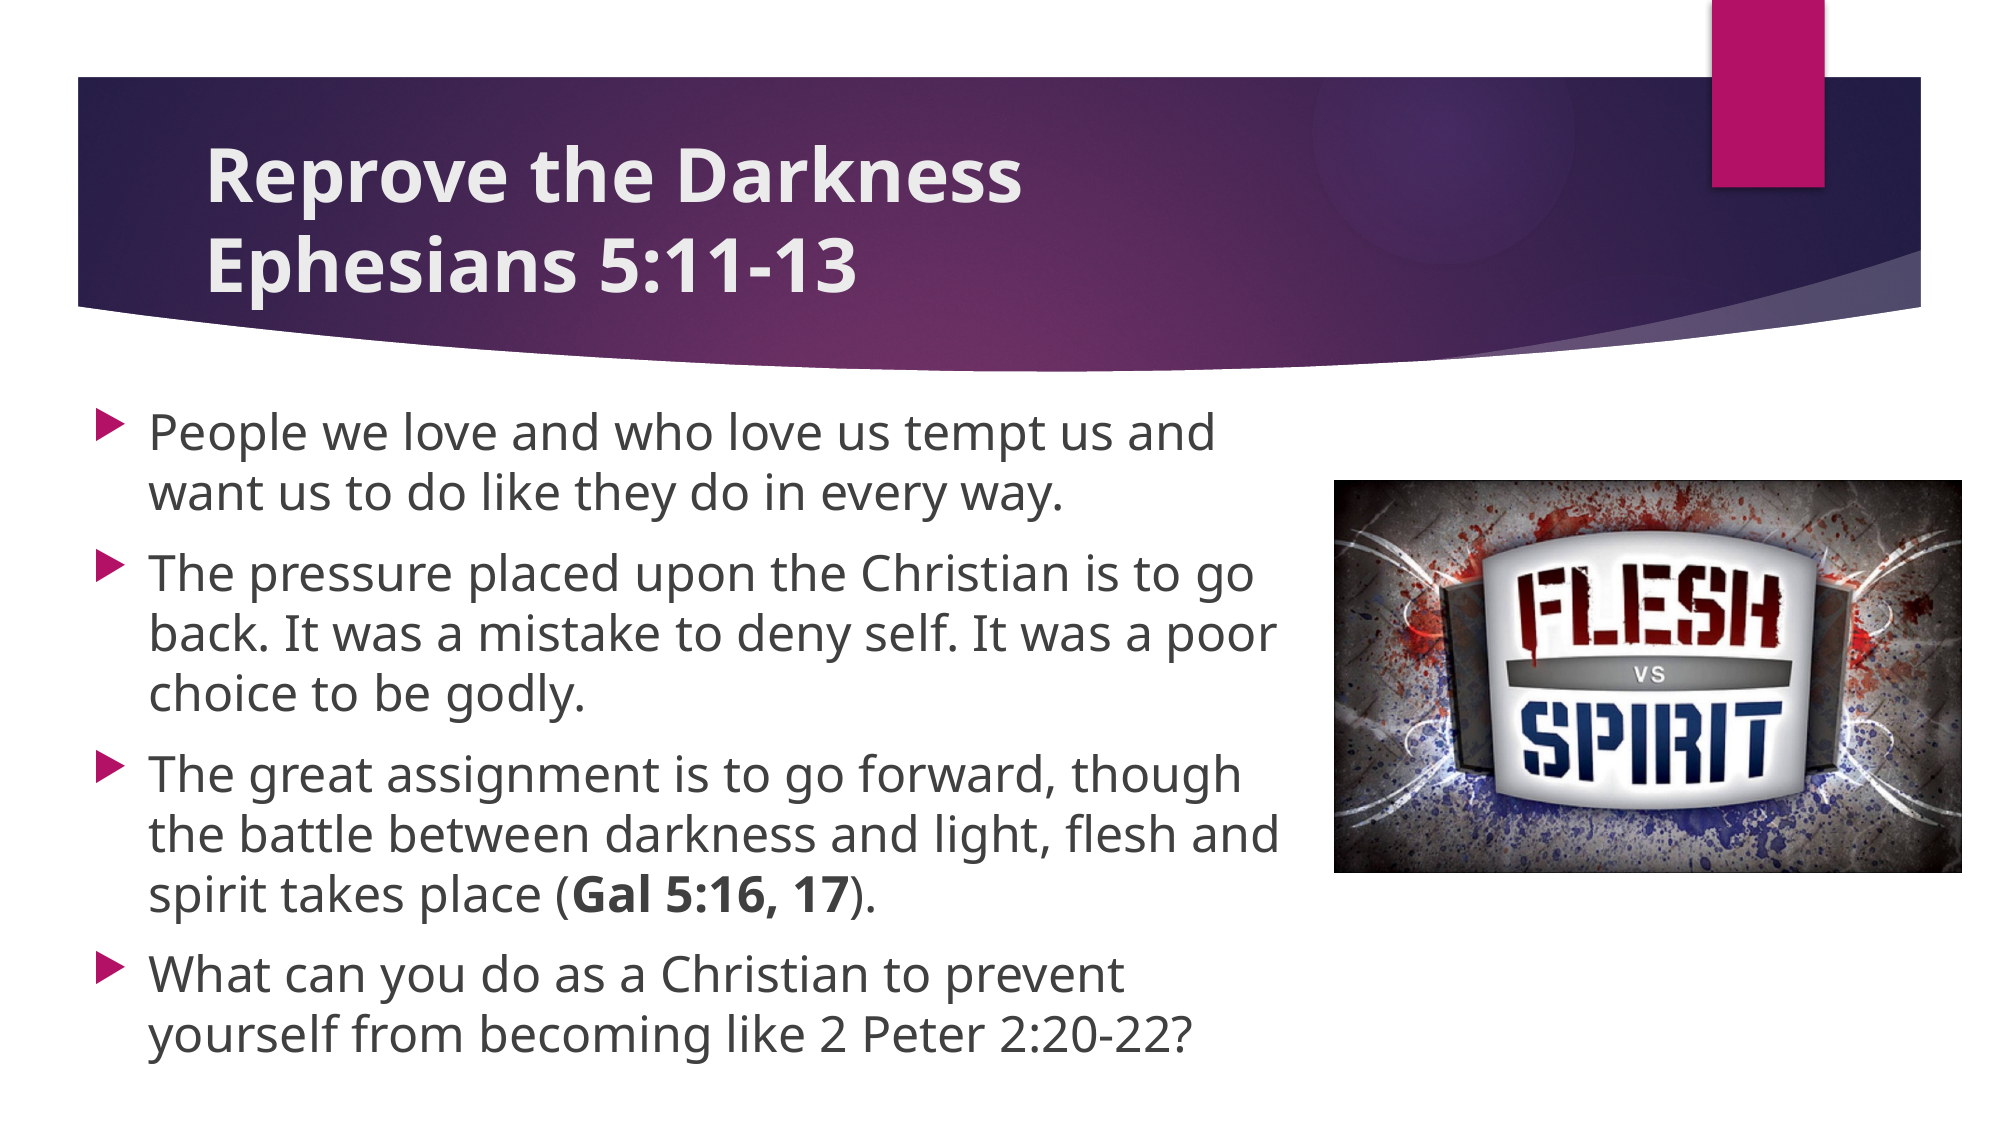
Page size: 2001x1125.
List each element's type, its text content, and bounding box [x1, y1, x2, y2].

list People we love and who love us tempt us and want us to do like they do in every way. The pressure placed upon the Christian is to go back. It was a mistake to deny self. It was a poor choice to be godly. The great assignment is to go forward, though the battle between darkness and light, flesh and spirit takes place (Gal 5:16, 17). What can you do as a Christian to prevent yourself from becoming like 2 Peter 2:20-22? [77, 392, 1324, 1084]
title Reprove the Darkness Ephesians 5:11-13 [189, 159, 1627, 276]
picture [1334, 480, 1962, 873]
